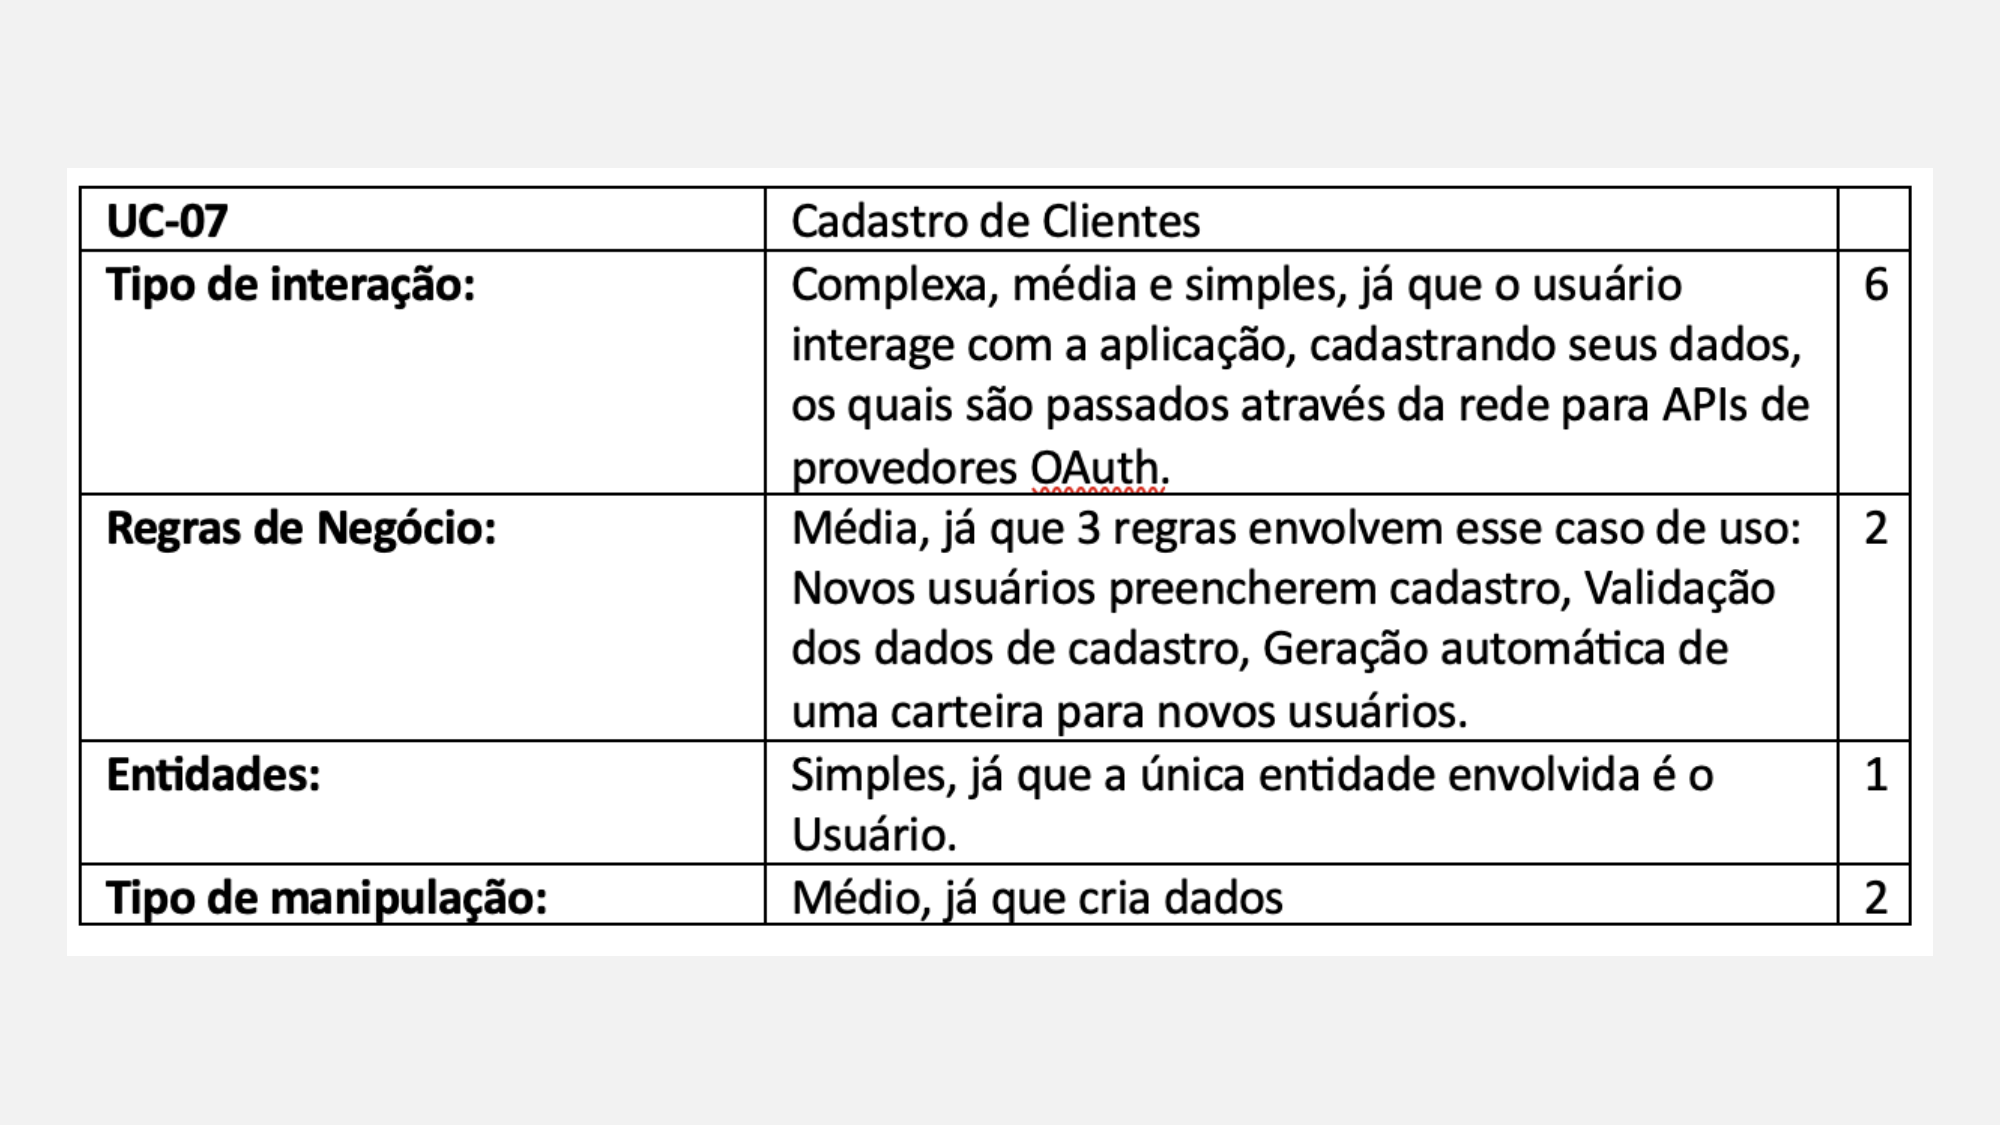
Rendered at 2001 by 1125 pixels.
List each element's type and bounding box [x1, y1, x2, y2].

picture [67, 168, 1933, 956]
